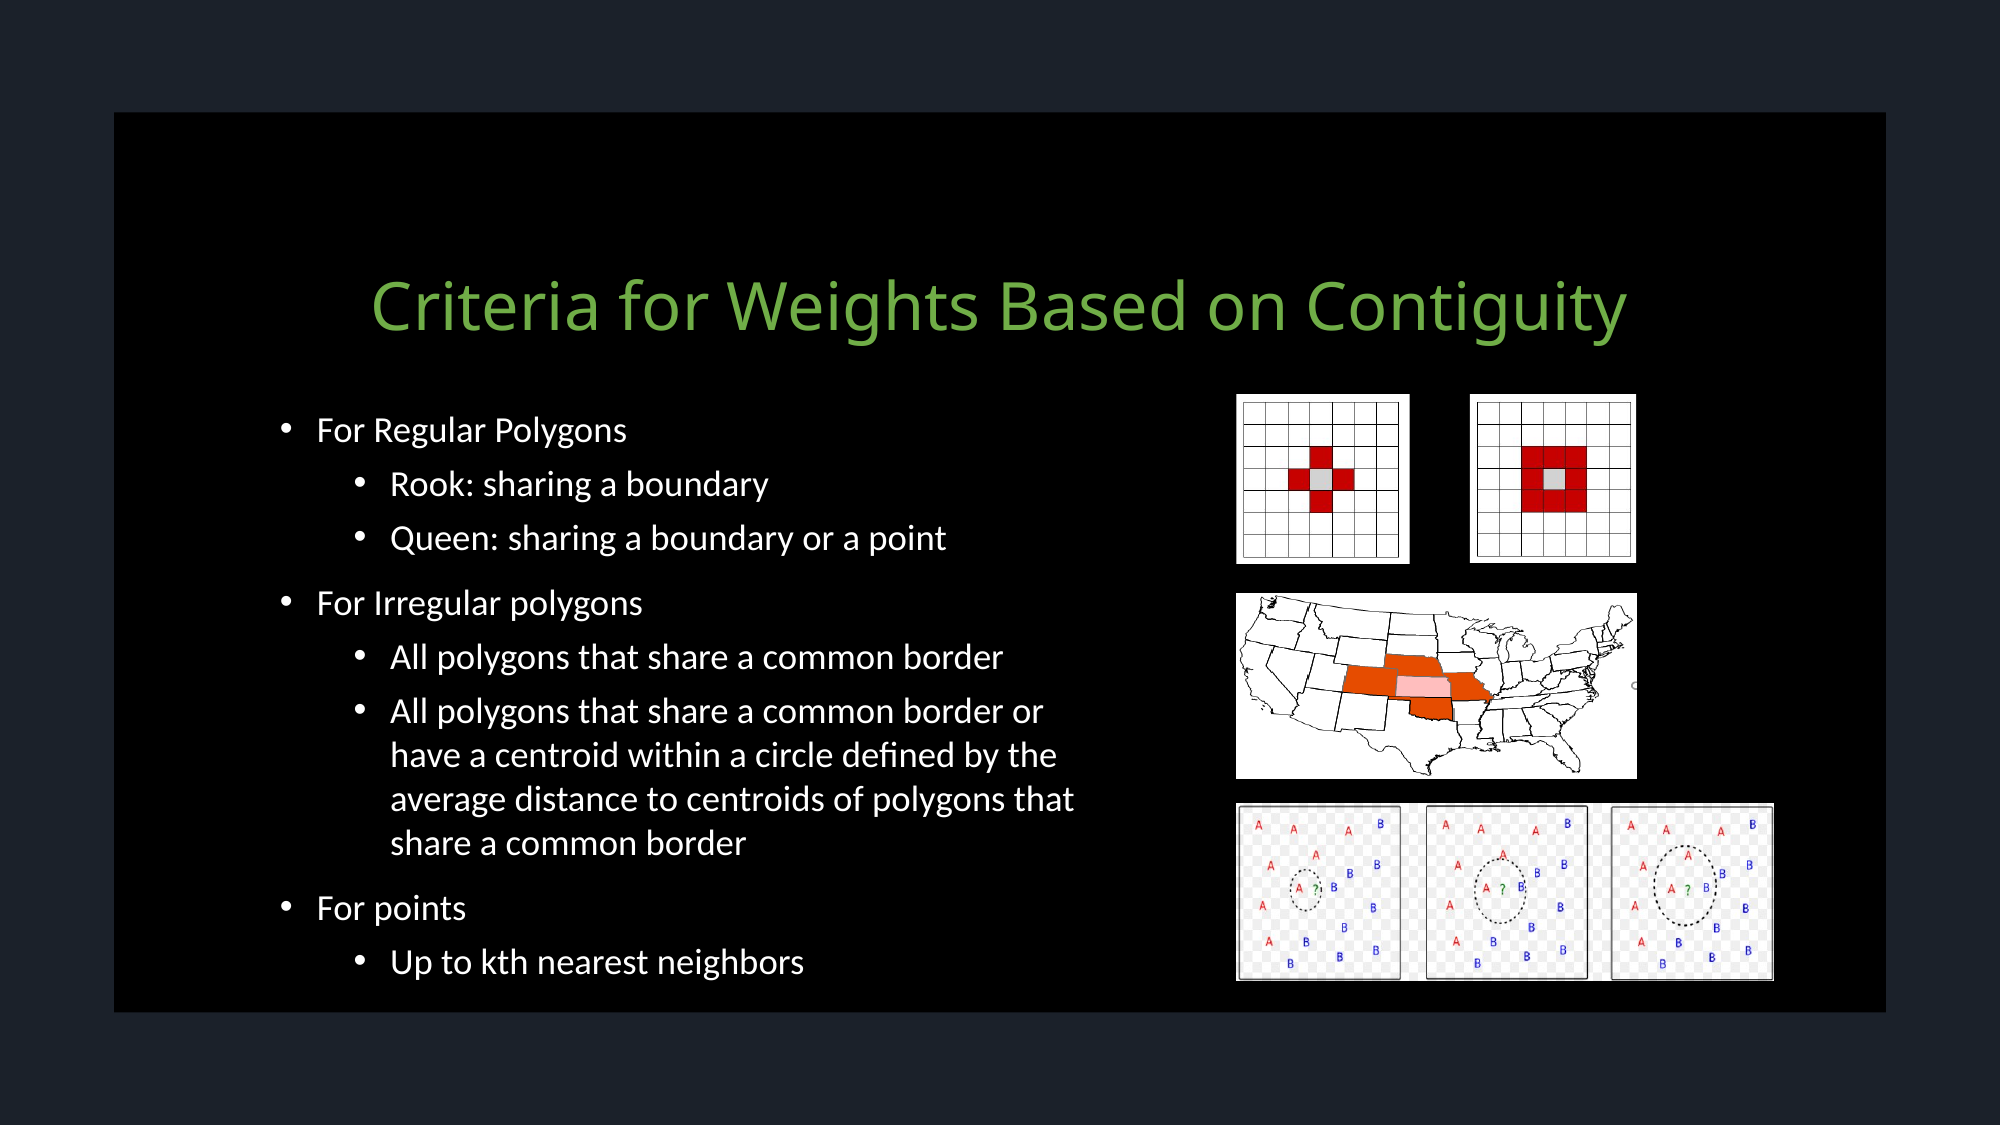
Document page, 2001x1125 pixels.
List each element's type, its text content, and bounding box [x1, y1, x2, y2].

picture [1469, 394, 1637, 563]
picture [1236, 394, 1410, 564]
text_box [113, 111, 1887, 1013]
title Criteria for Weights Based on Contiguity [265, 206, 1735, 353]
text_box [0, 0, 2000, 1125]
list For Regular Polygons Rook: sharing a boundary Queen: sharing a boundary or a point For Irregular polygons All polygons that share a common border All polygons that share a common border or have a centroid within a circle defined by the average distance to centroids of polygons that share a common border For points Up to kth nearest neighbors [265, 398, 1132, 995]
picture [1236, 803, 1774, 981]
picture [1236, 593, 1637, 779]
